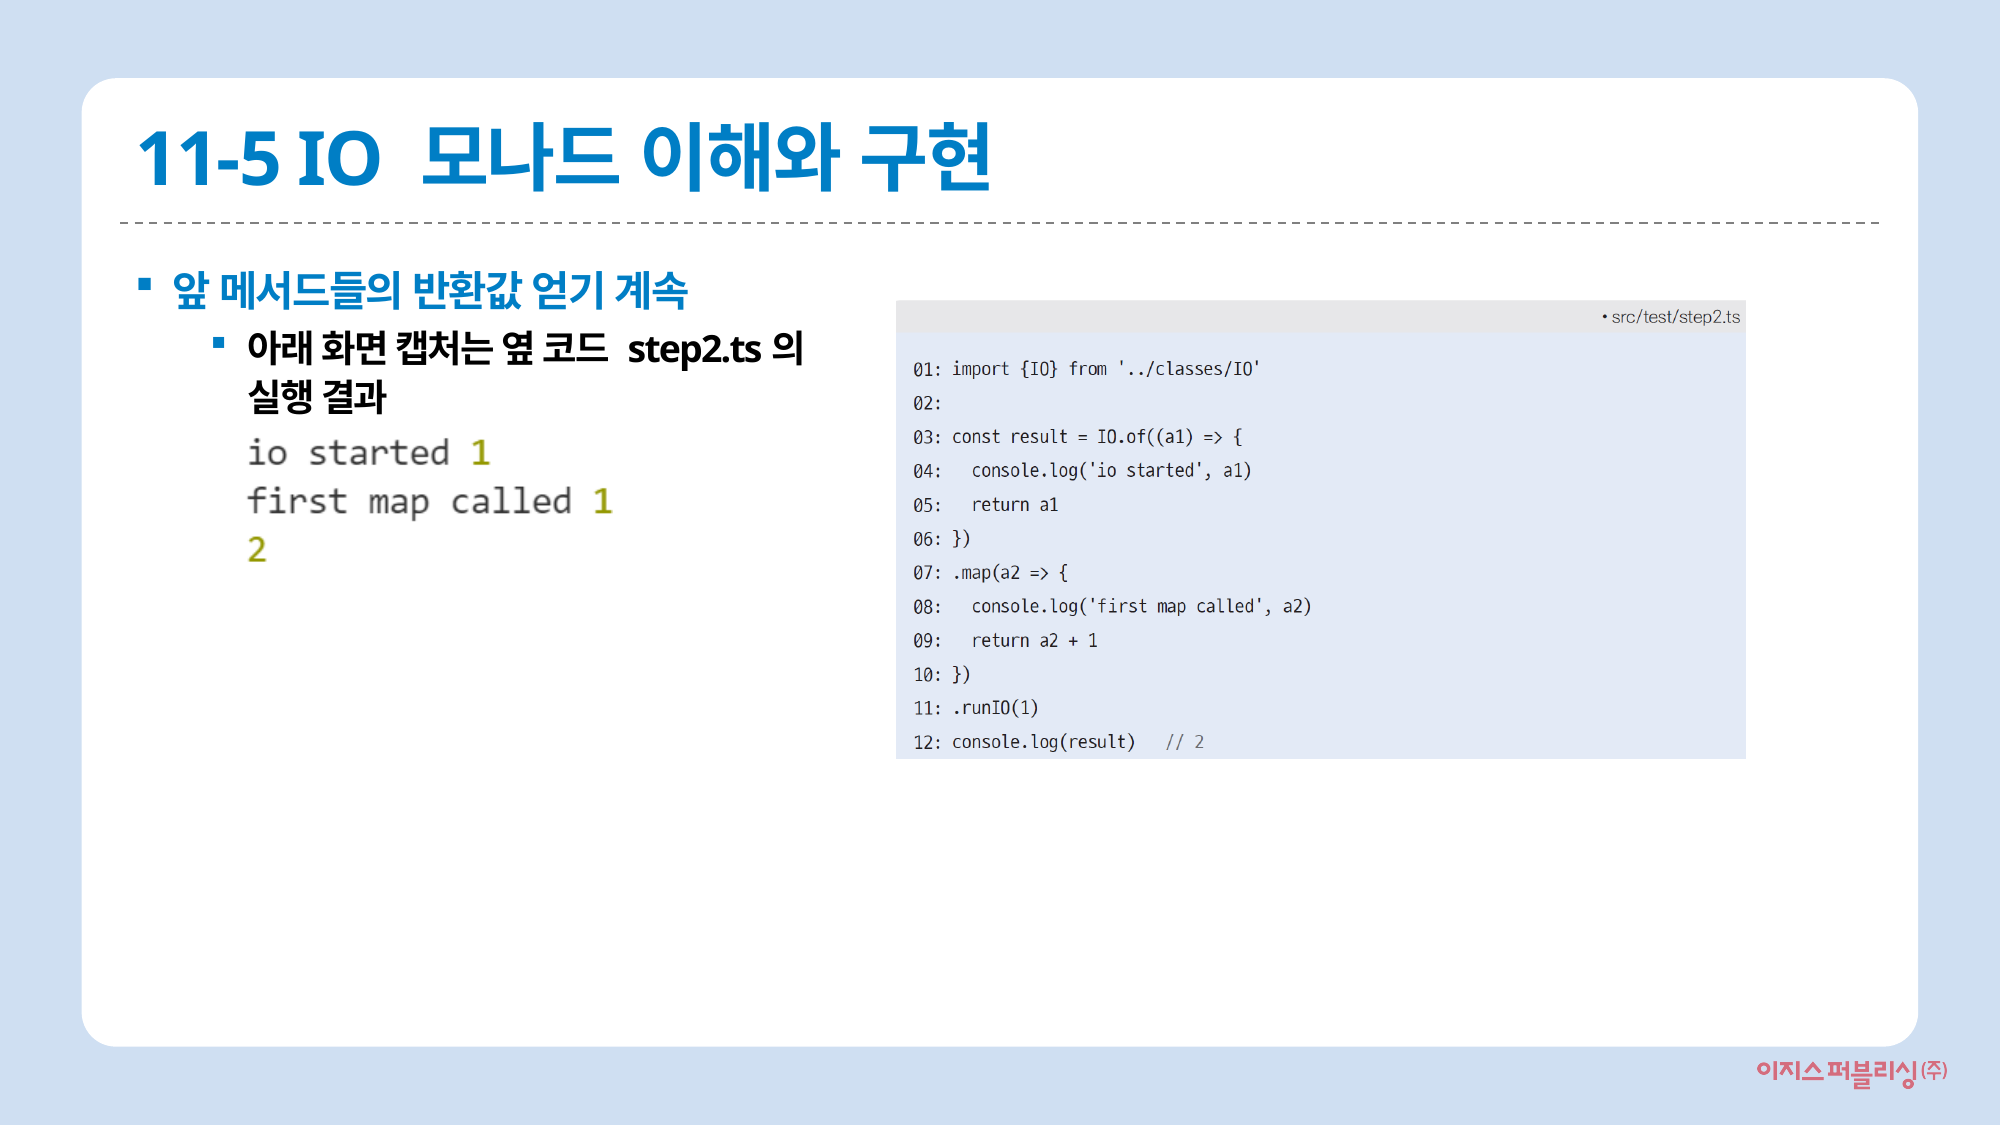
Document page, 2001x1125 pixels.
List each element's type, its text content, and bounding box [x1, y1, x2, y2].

title 11-5 IO 모나드 이해와 구현 [120, 109, 1880, 209]
picture [896, 299, 1746, 759]
list 앞 메서드들의 반환값 얻기 계속 아래 화면 캡처는 옆 코드 step2.ts의 실행 결과 [120, 257, 863, 1009]
picture [212, 425, 613, 576]
